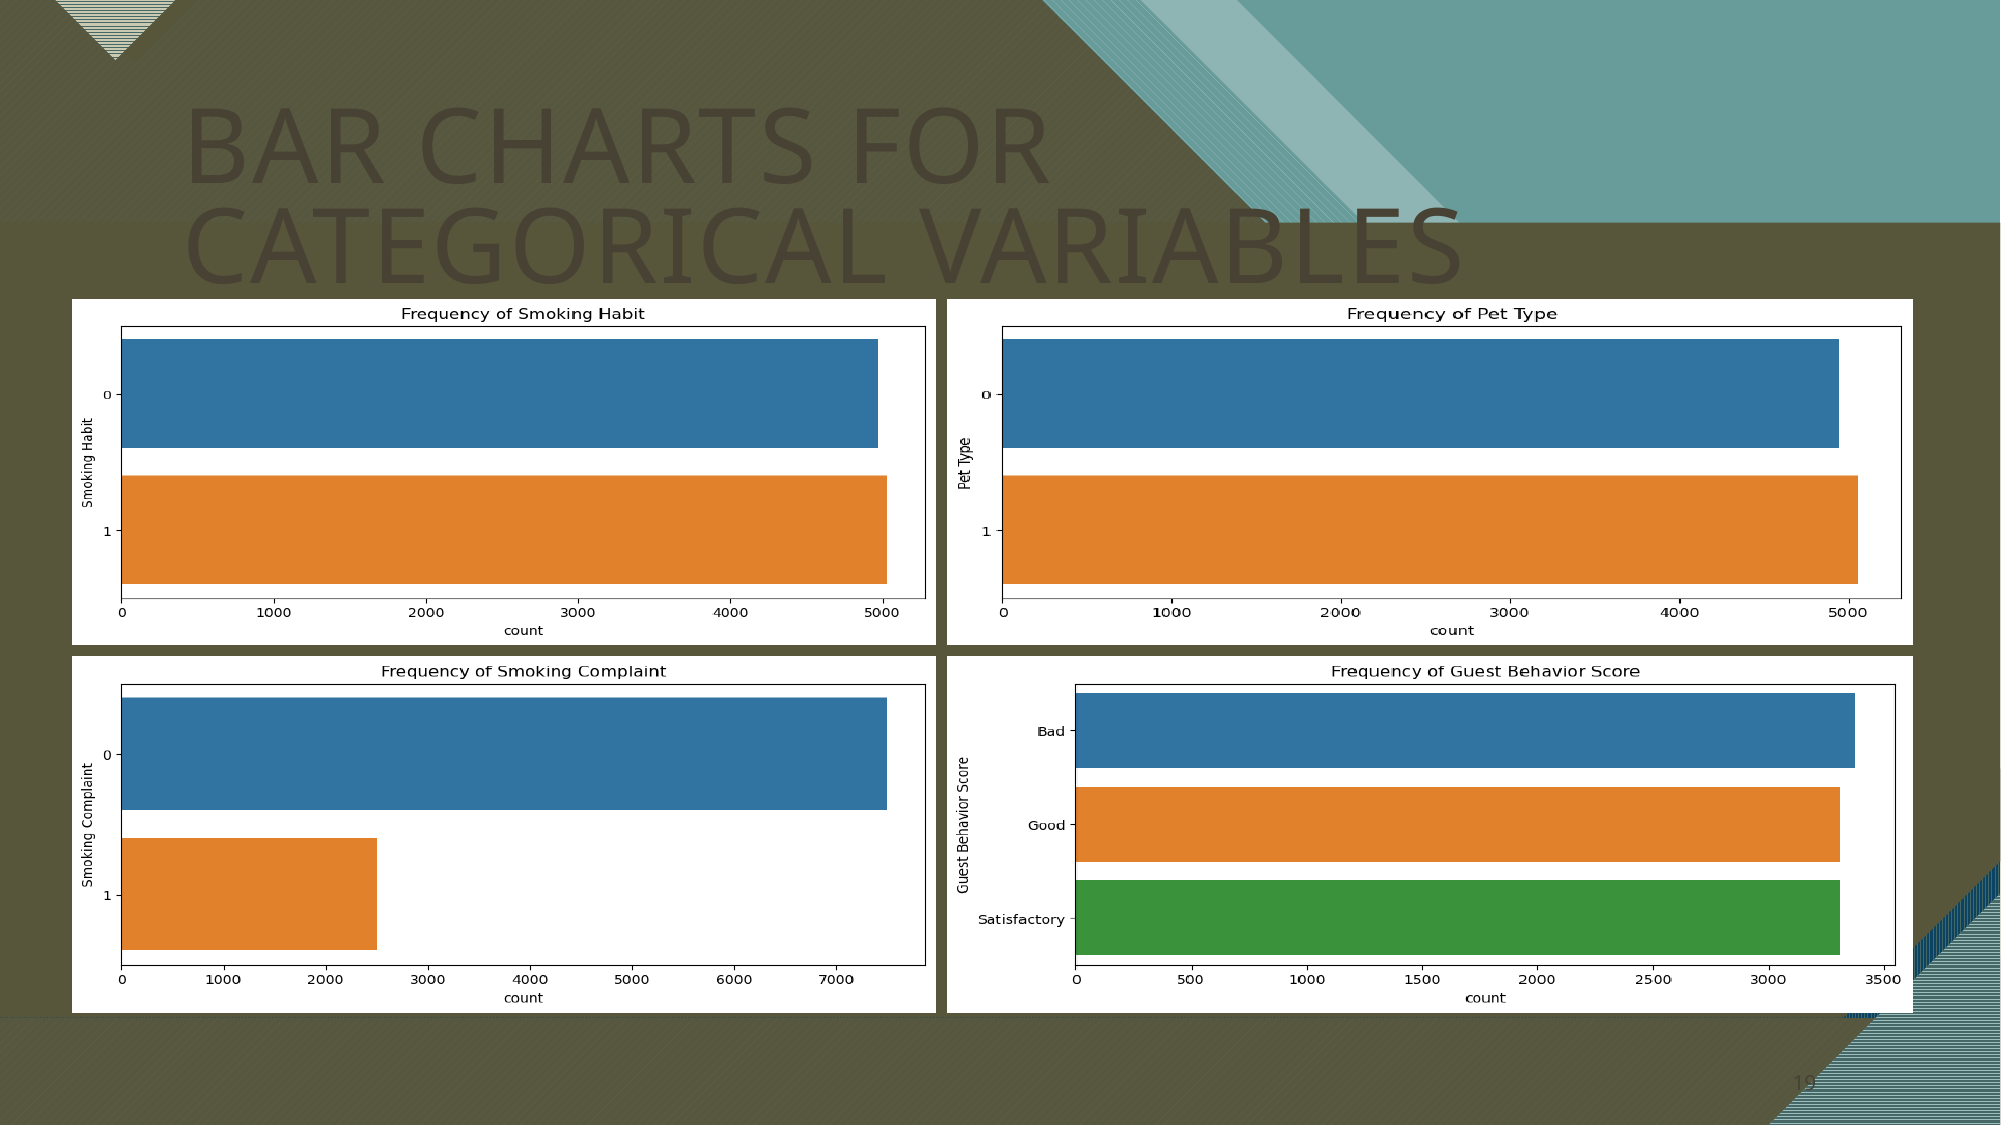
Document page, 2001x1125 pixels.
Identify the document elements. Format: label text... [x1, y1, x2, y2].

title Bar charts for categorical variables [168, 96, 1763, 298]
picture [947, 656, 1913, 1014]
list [72, 299, 936, 645]
picture [947, 299, 1913, 645]
picture [72, 656, 936, 1014]
slide_number 19 [1777, 1061, 1938, 1107]
